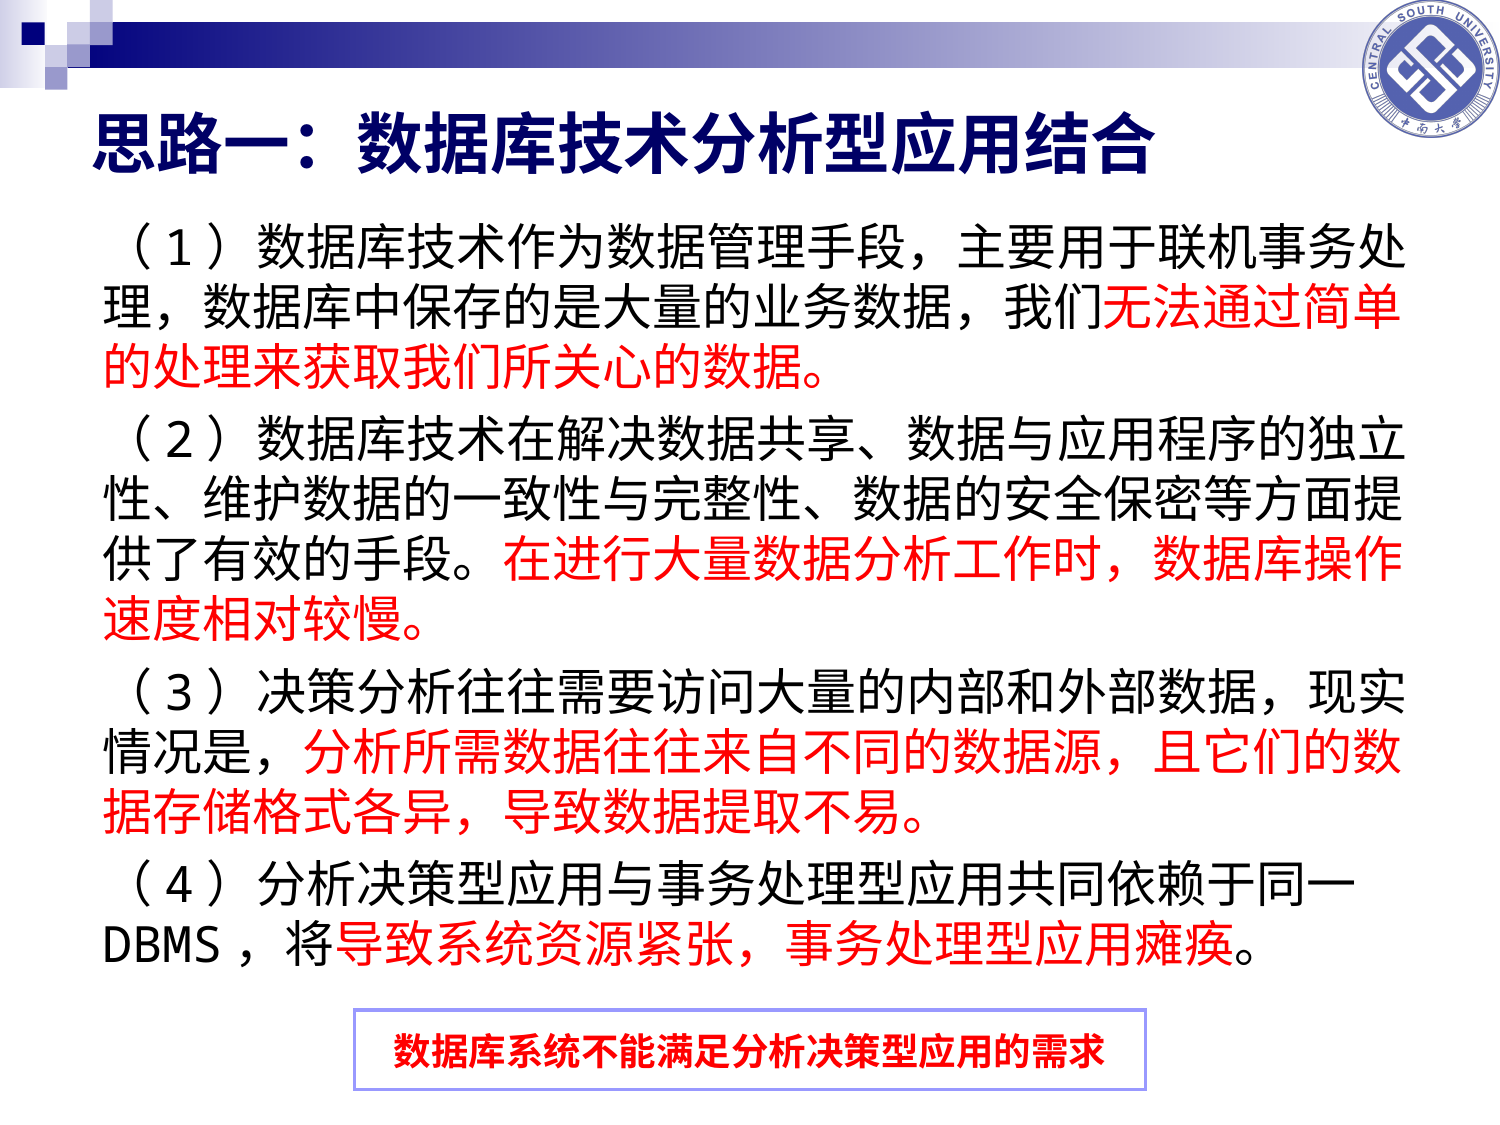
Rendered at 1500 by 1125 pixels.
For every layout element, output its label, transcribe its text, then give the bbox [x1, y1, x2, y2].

title 思路一：数据库技术分析型应用结合 [75, 98, 1425, 185]
picture [1362, 0, 1500, 138]
text_box 数据库系统不能满足分析决策型应用的需求 [353, 1009, 1147, 1091]
text_box （1）数据库技术作为数据管理手段，主要用于联机事务处理，数据库中保存的是大量的业务数据，我们无法通过简单的处理来获取我们所关心的数据。 （2）数据库技术在解决数据共享、数据与应用程序的独立性、维护数据的一致性与完整性、数据的安全保密等方面提供了有效的手段。在进行大量数据分析工作时，数据库操作速度相对较慢。 （3）决策分析往往需要访问大量的内部和外部数据，现实情况是，分析所需数据往往来自不同的数据源，且它们的数据存储格式各异，导致数据提取不易。 （4）分析决策型应用与事务处理型应用共同依赖于同一DBMS，将导致系统资源紧张，事务处理型应用瘫痪。 [87, 208, 1423, 981]
